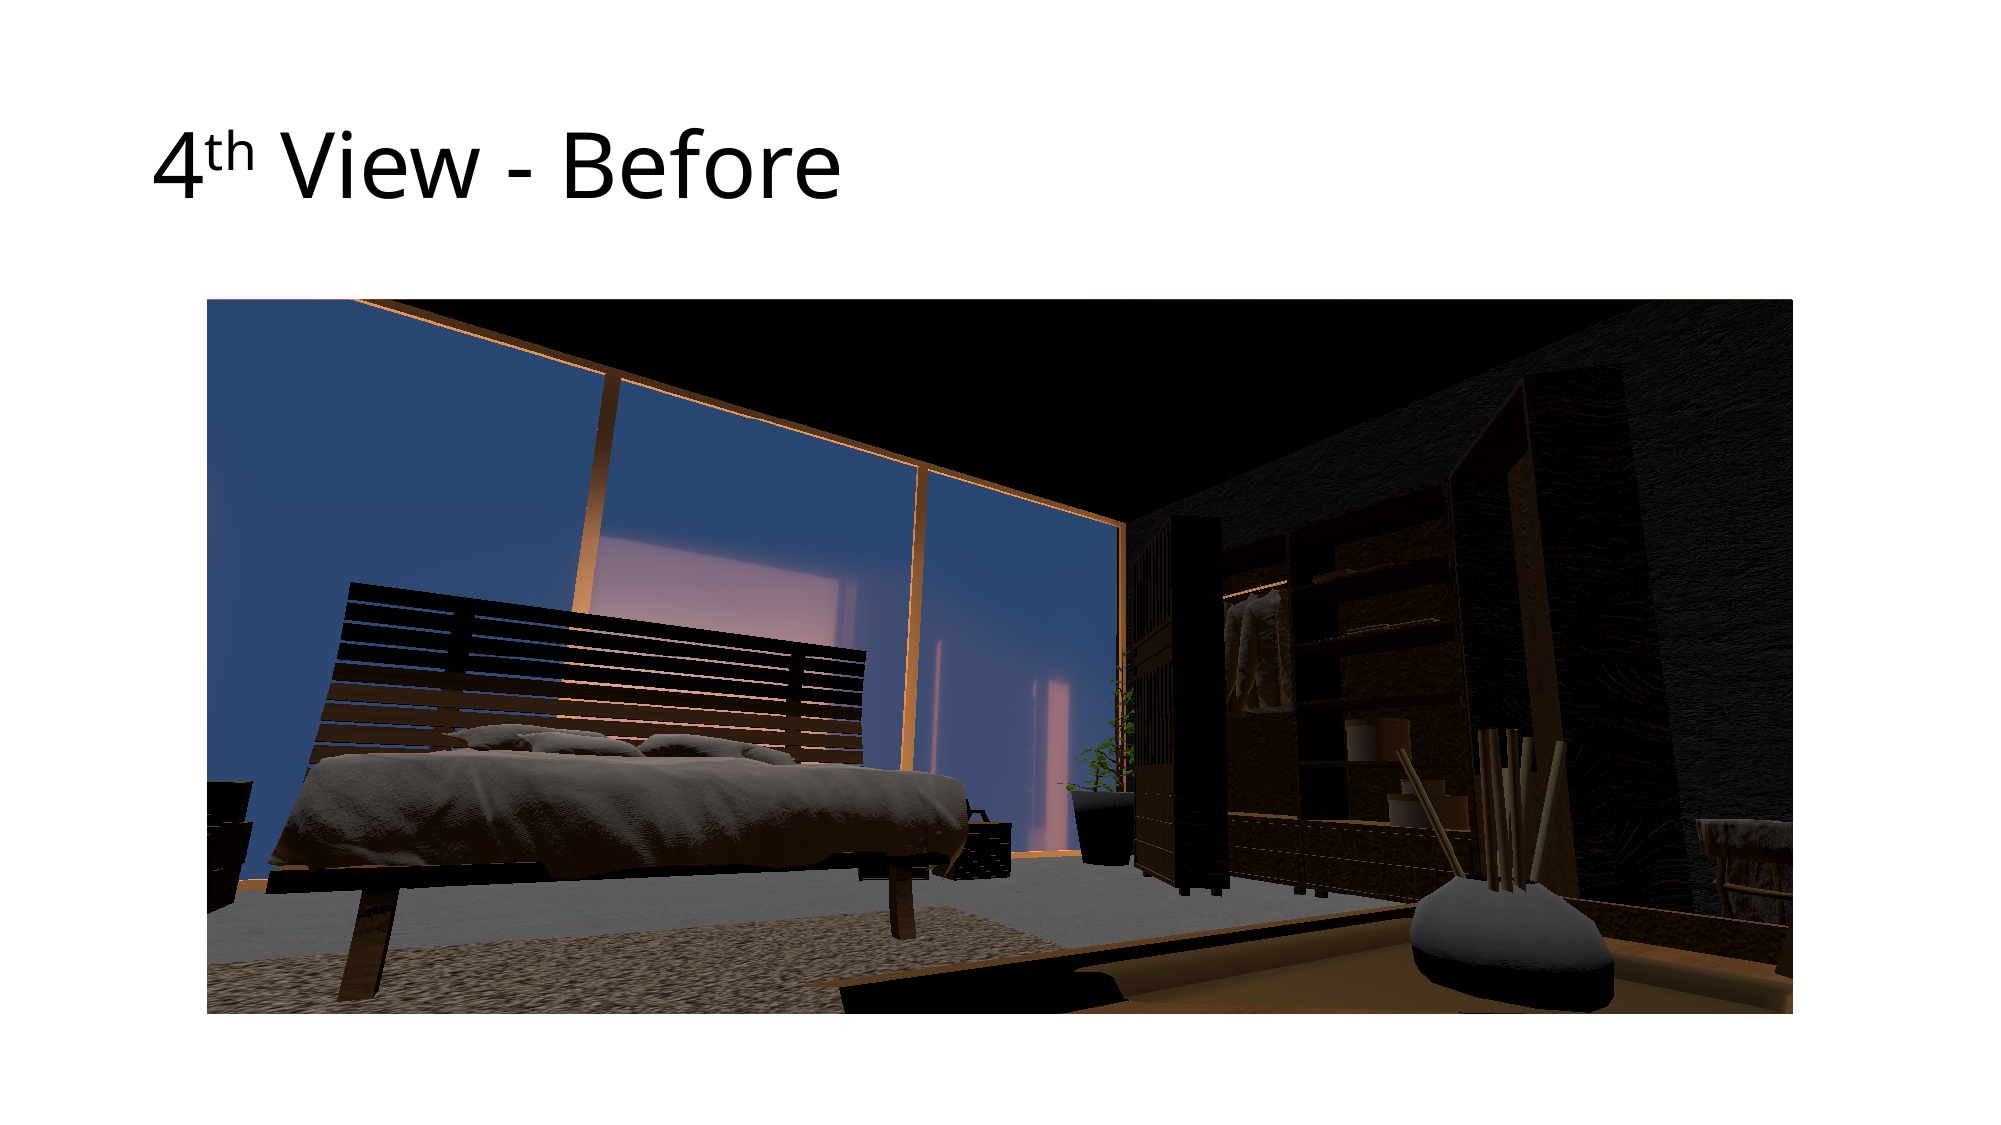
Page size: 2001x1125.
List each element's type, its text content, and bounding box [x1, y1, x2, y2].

picture [207, 300, 1793, 1014]
title 4th View - Before [137, 59, 1863, 278]
